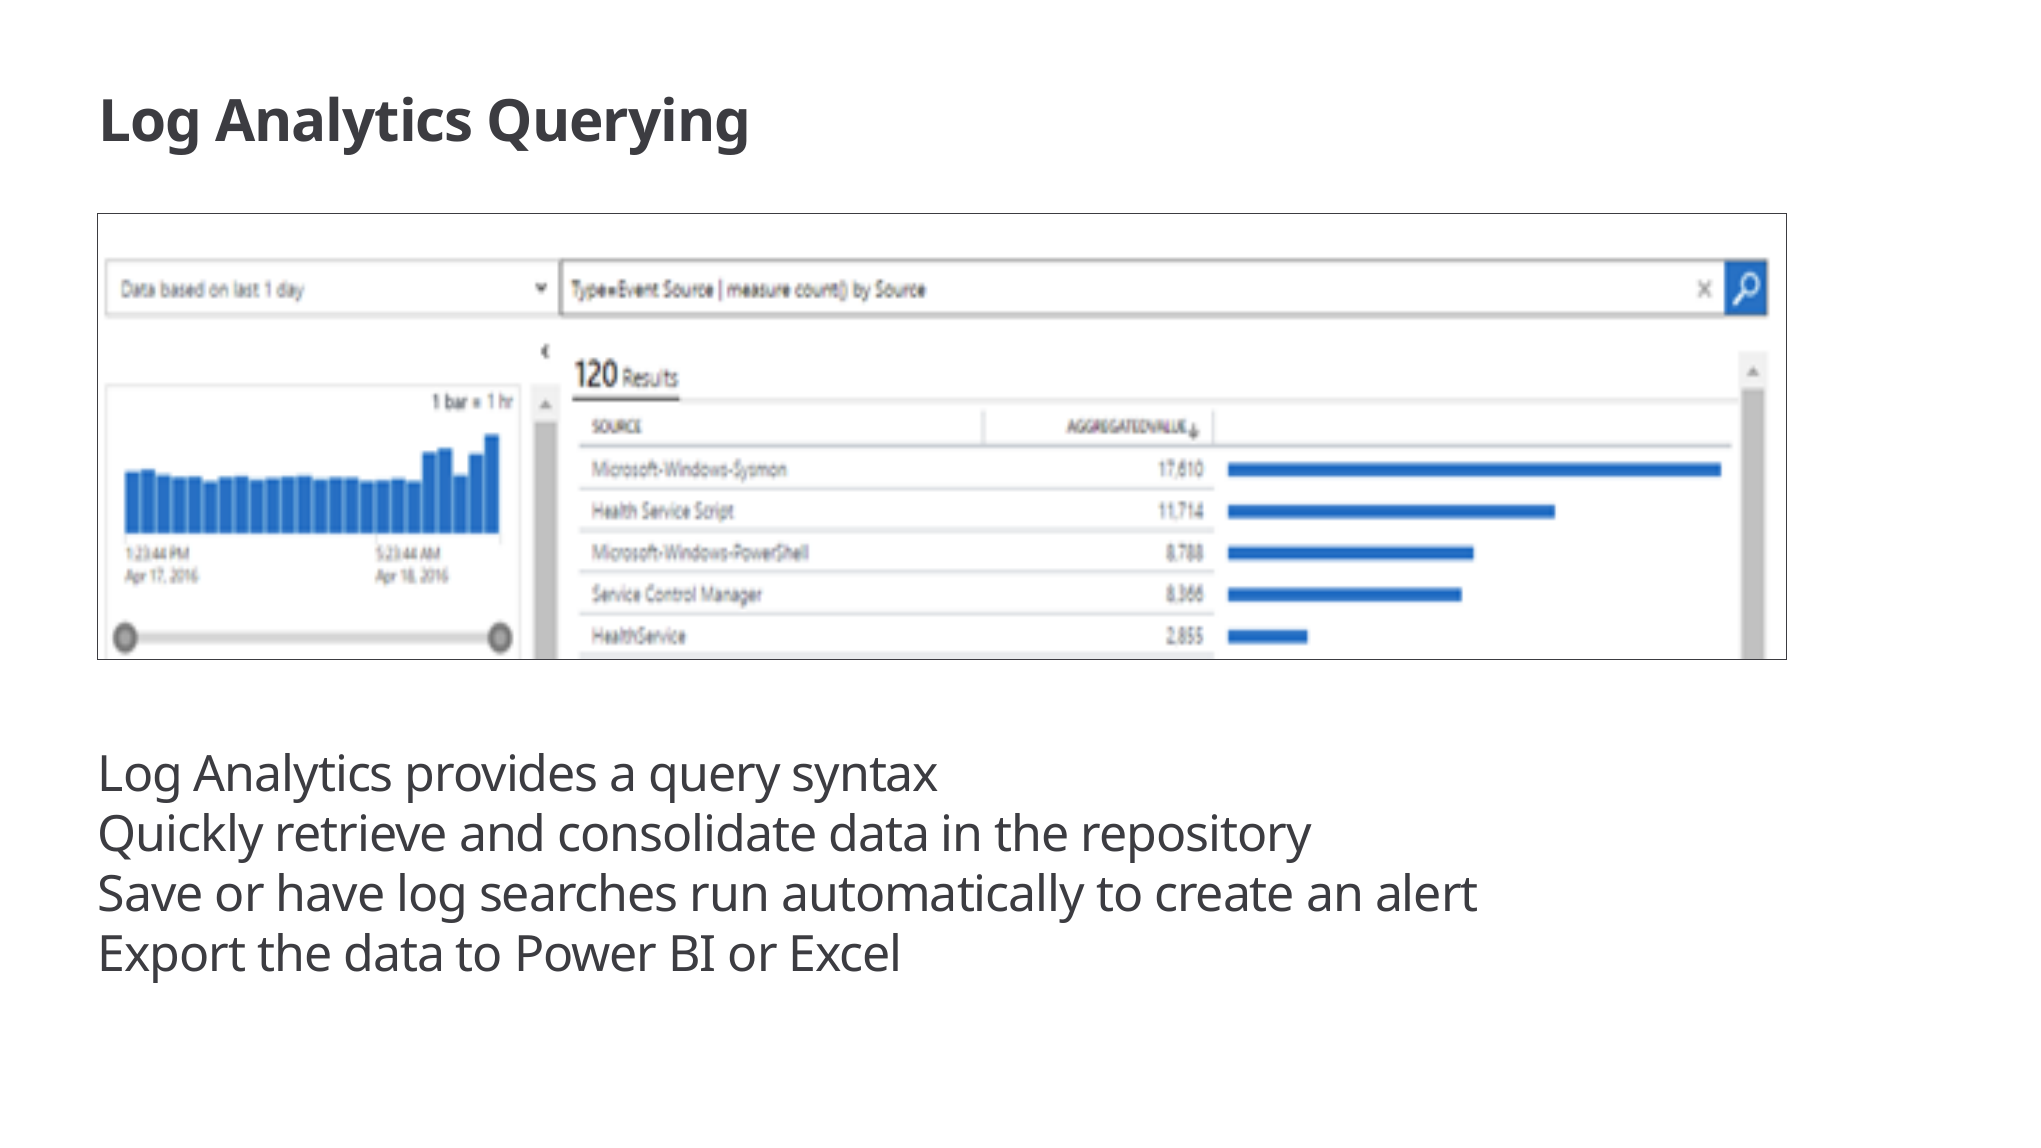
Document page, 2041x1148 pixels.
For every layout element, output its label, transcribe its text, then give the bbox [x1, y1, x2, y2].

list Log Analytics provides a query syntax Quickly retrieve and consolidate data in the repository Save or have log searches run automatically to create an alert Export the data to Power BI or Excel [97, 726, 1942, 1000]
picture [97, 213, 1787, 660]
title Log Analytics Querying [98, 76, 1942, 170]
